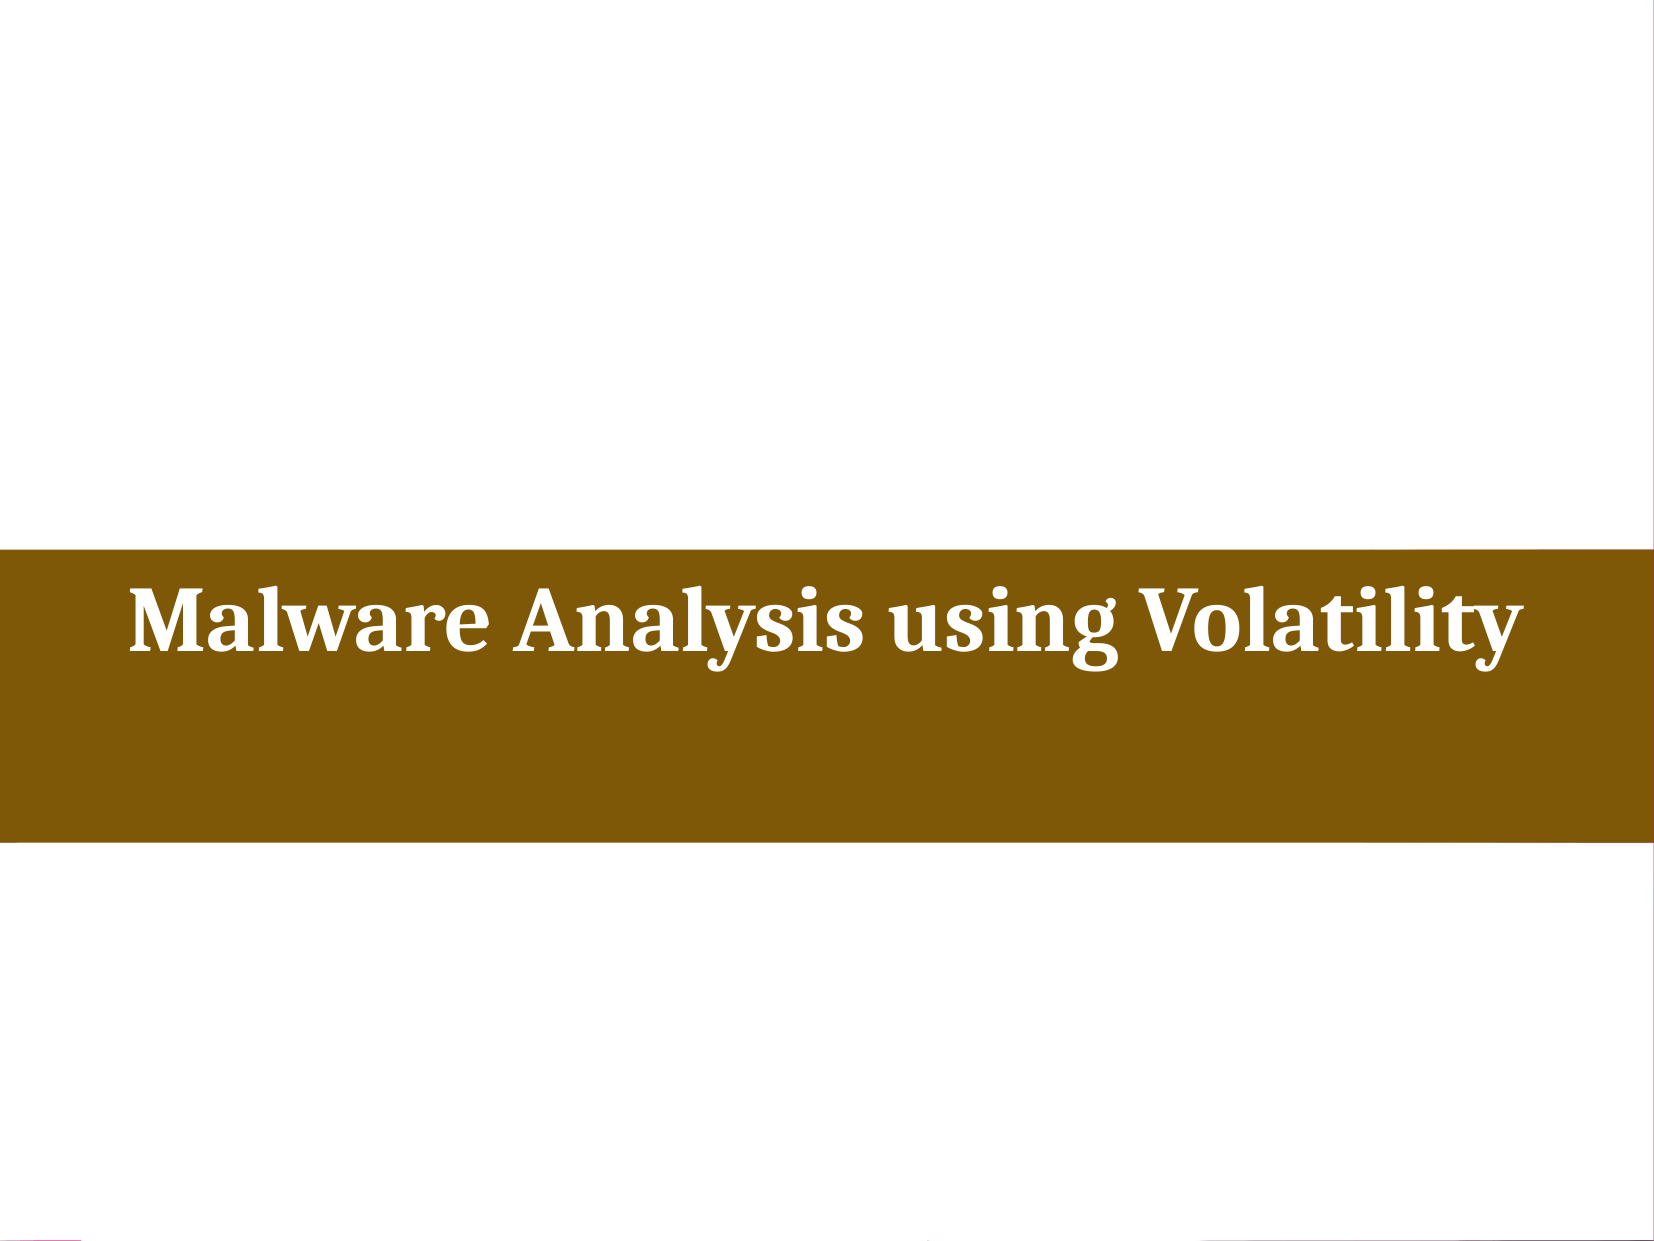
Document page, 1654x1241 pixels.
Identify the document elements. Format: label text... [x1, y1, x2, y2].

text_box [0, 0, 1654, 549]
text_box Malware Analysis using Volatility [0, 549, 1654, 843]
text_box [0, 843, 1654, 1241]
